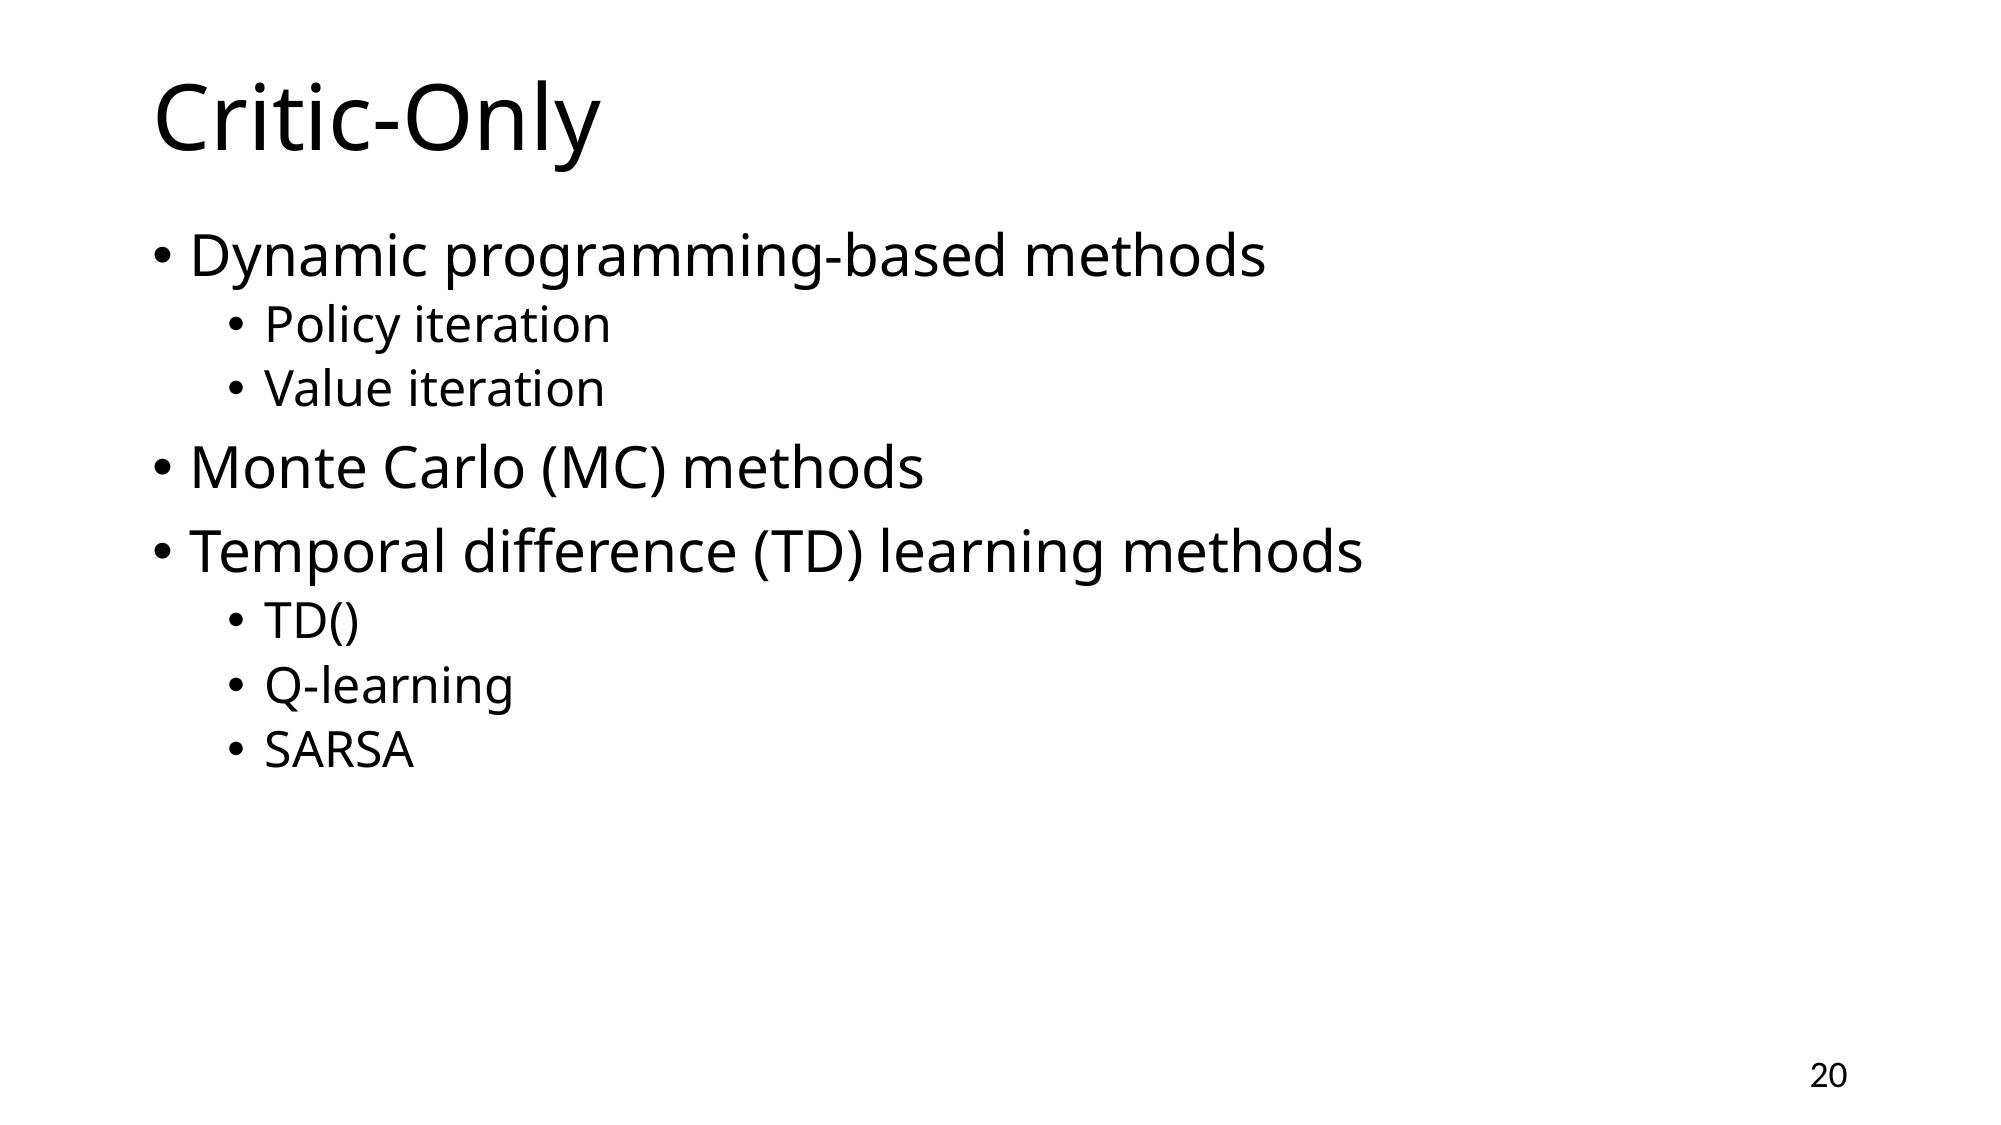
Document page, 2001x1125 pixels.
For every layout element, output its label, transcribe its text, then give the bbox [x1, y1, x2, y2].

title Critic-Only [137, 59, 1863, 183]
slide_number 20 [1412, 1042, 1863, 1103]
